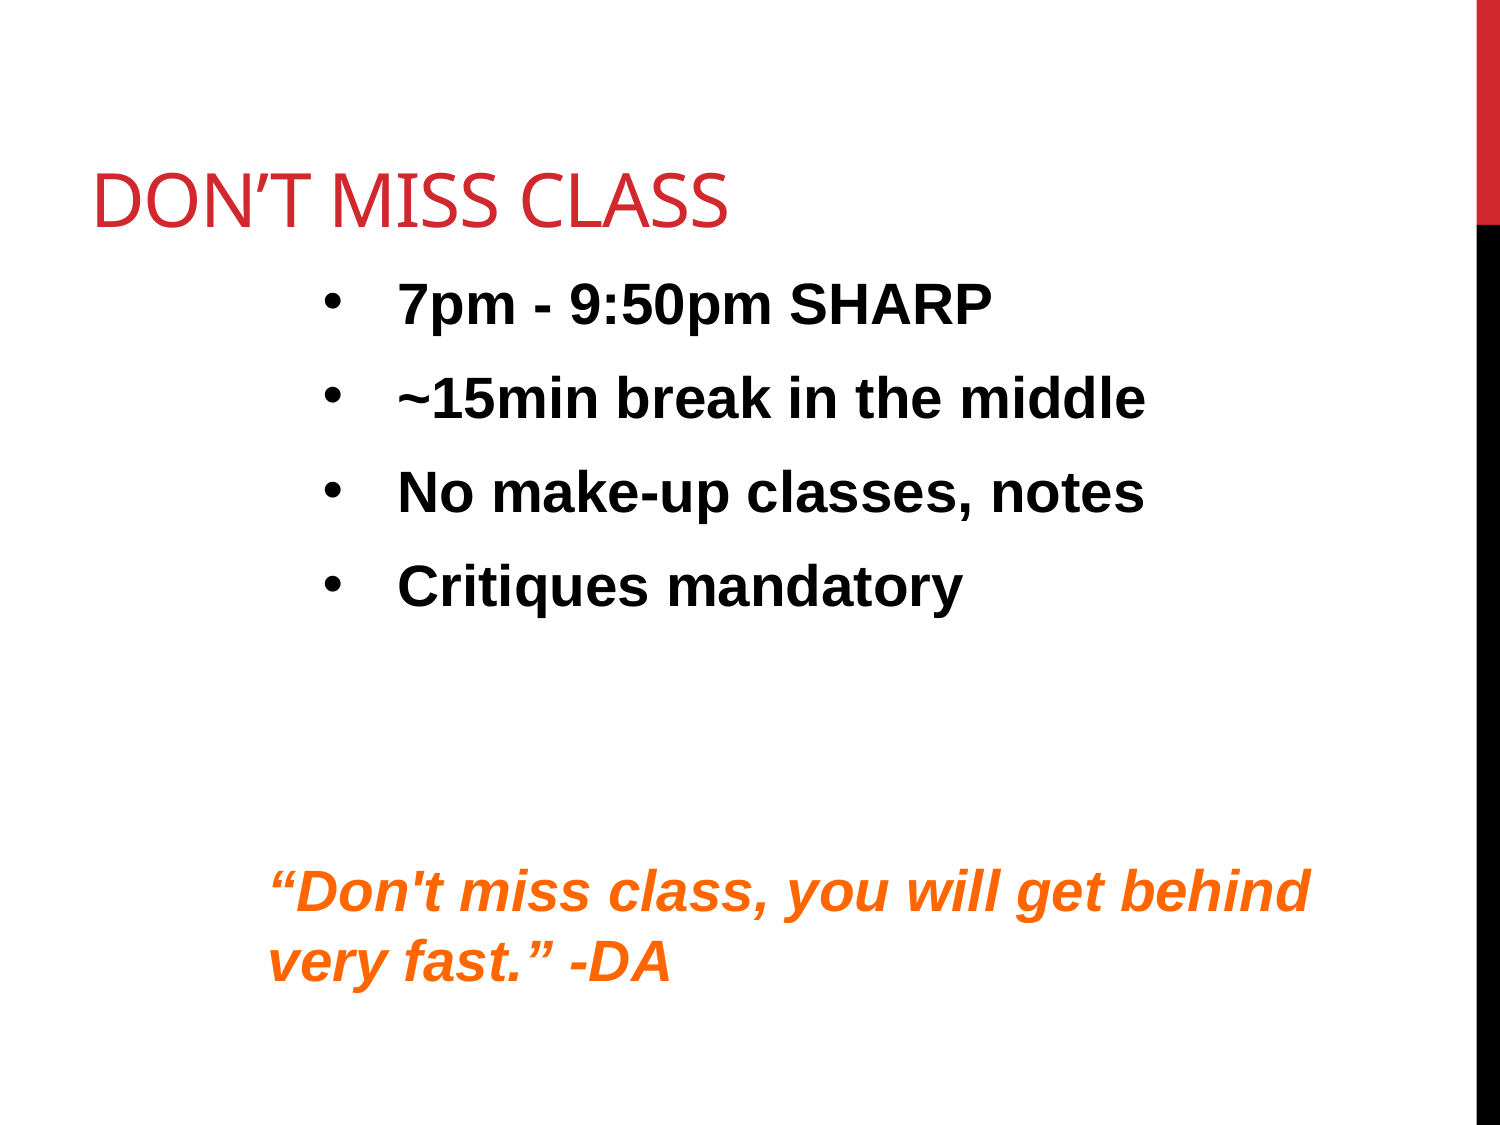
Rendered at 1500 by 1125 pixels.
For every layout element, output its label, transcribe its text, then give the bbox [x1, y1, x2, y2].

title Don’t miss class [75, 25, 1025, 250]
list “Don't miss class, you will get behind very fast.” -DA [252, 579, 1375, 1001]
list 7pm - 9:50pm SHARP ~15min break in the middle No make-up classes, notes Critiques mandatory [307, 258, 1401, 635]
